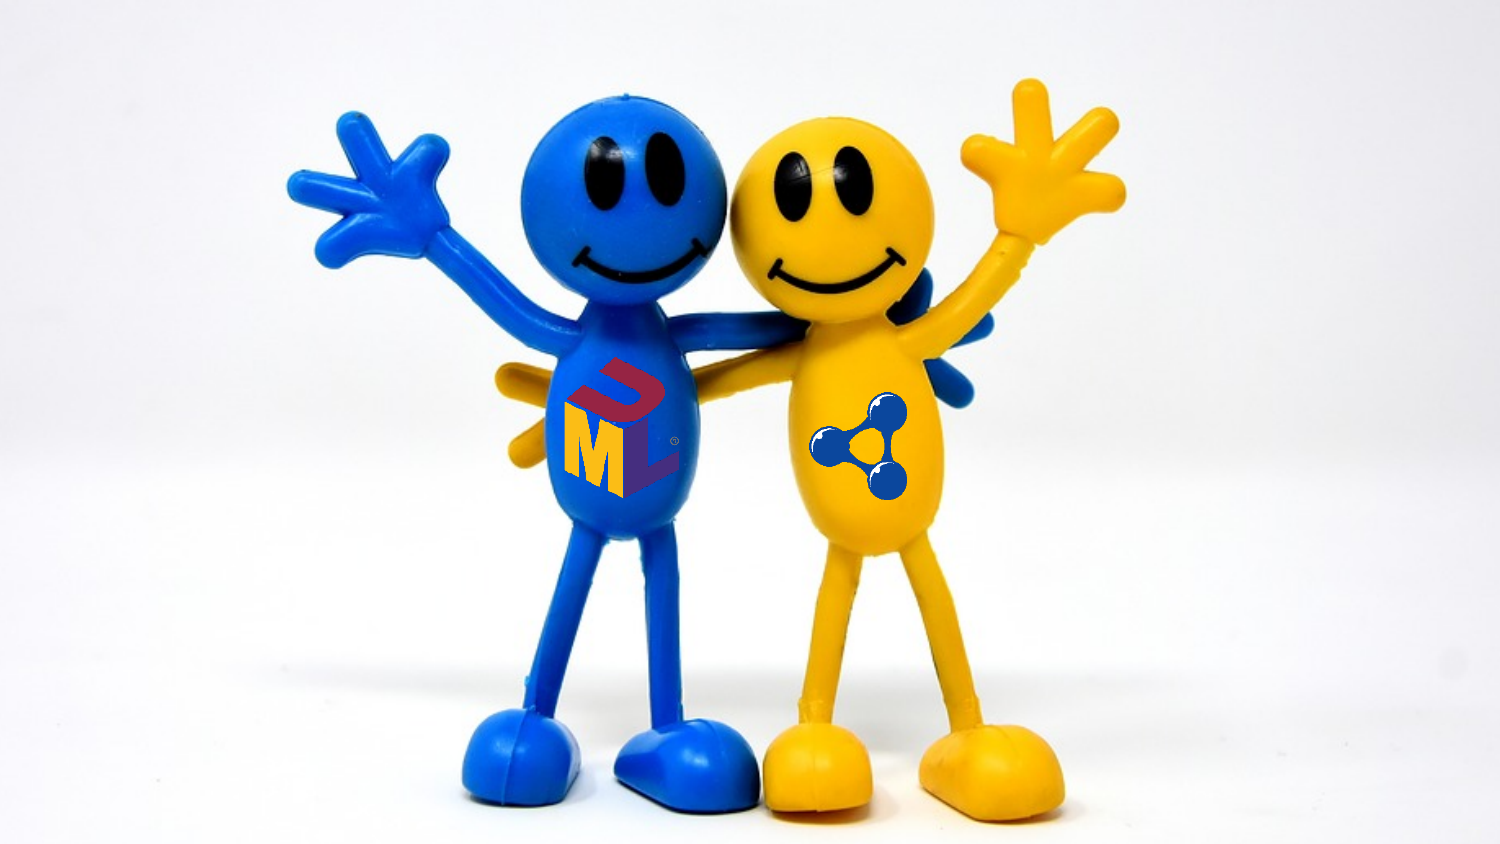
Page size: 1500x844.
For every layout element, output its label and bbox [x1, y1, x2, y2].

text_box [0, 0, 1500, 844]
